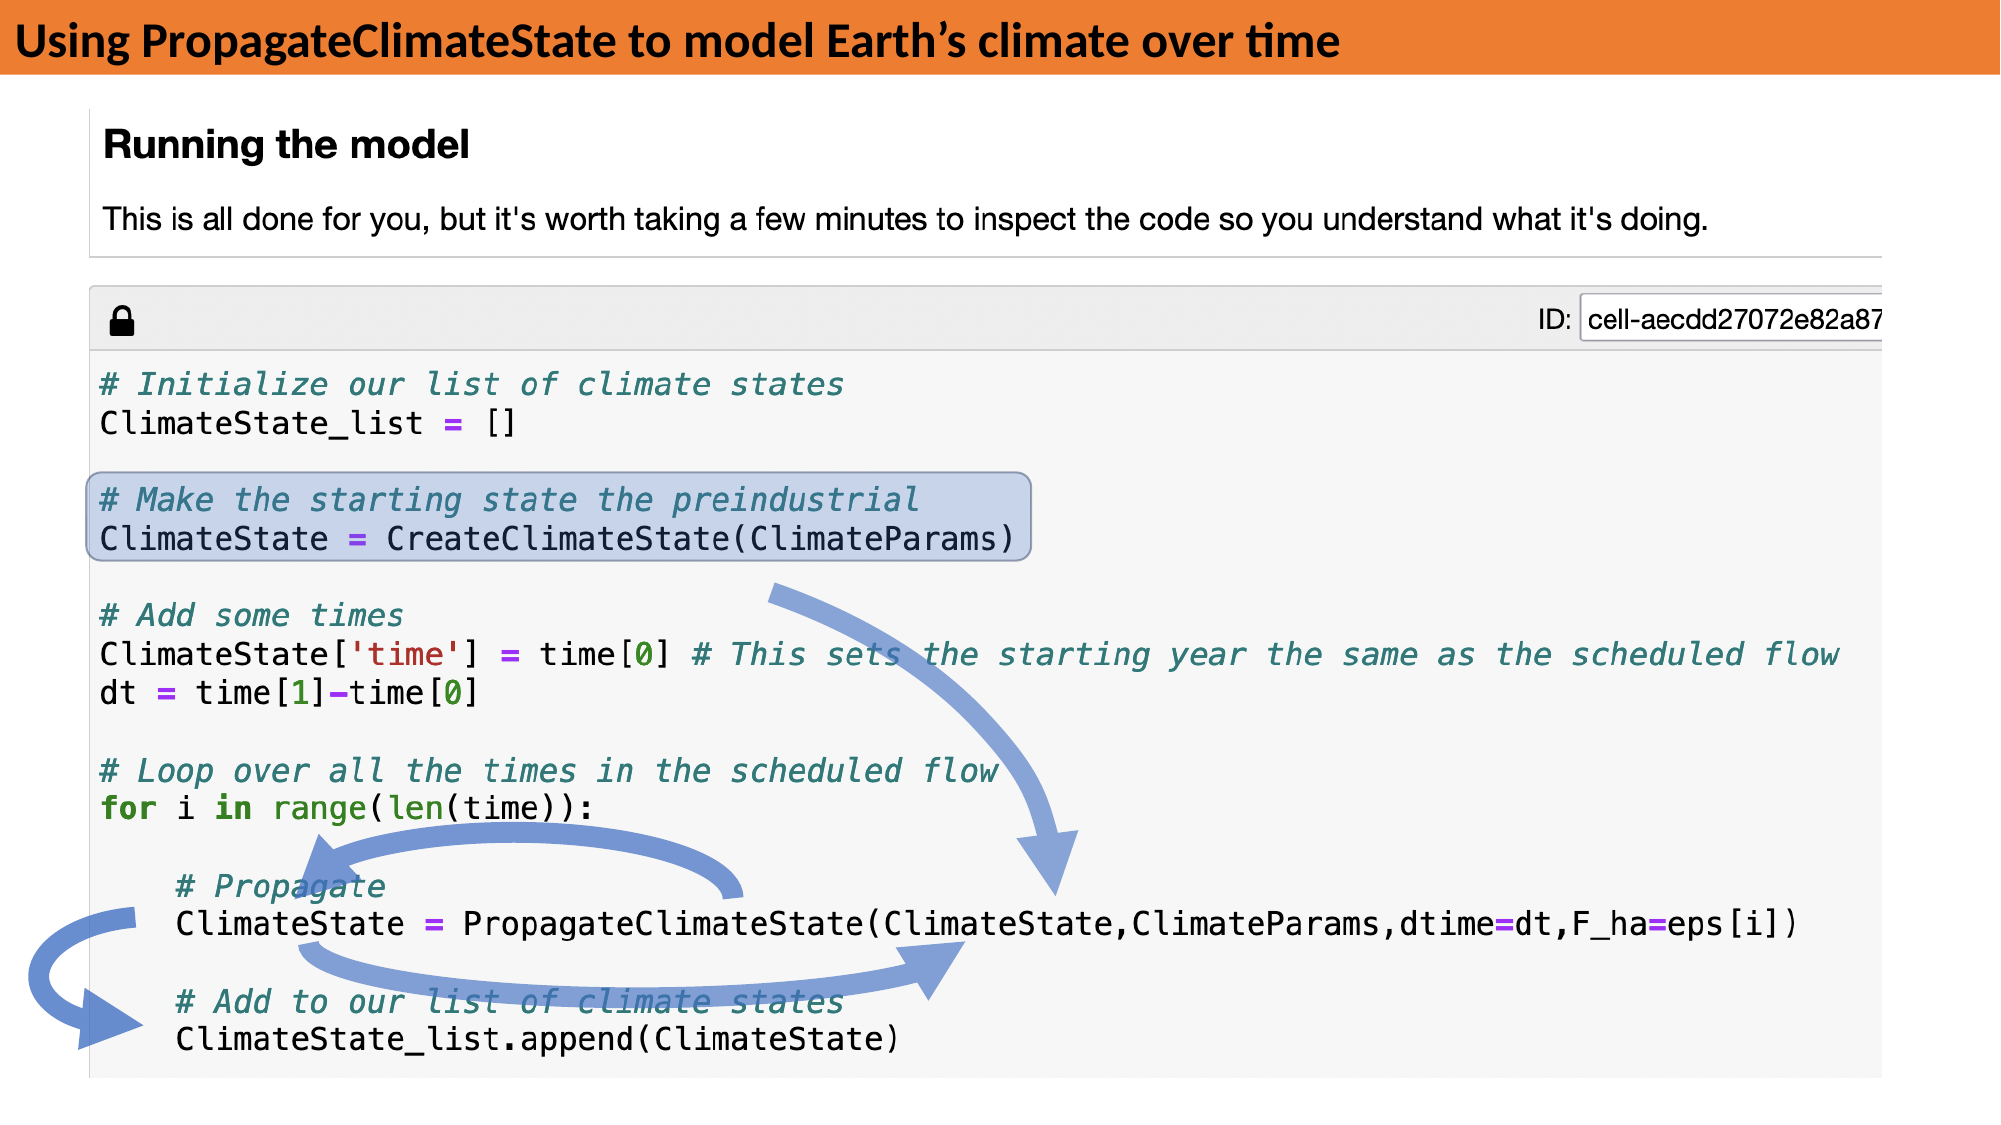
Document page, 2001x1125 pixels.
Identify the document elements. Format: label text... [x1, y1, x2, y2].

picture [86, 109, 1882, 1078]
text_box [38, 927, 86, 1021]
text_box Using PropagateClimateState to model Earth’s climate over time [0, 0, 2000, 75]
